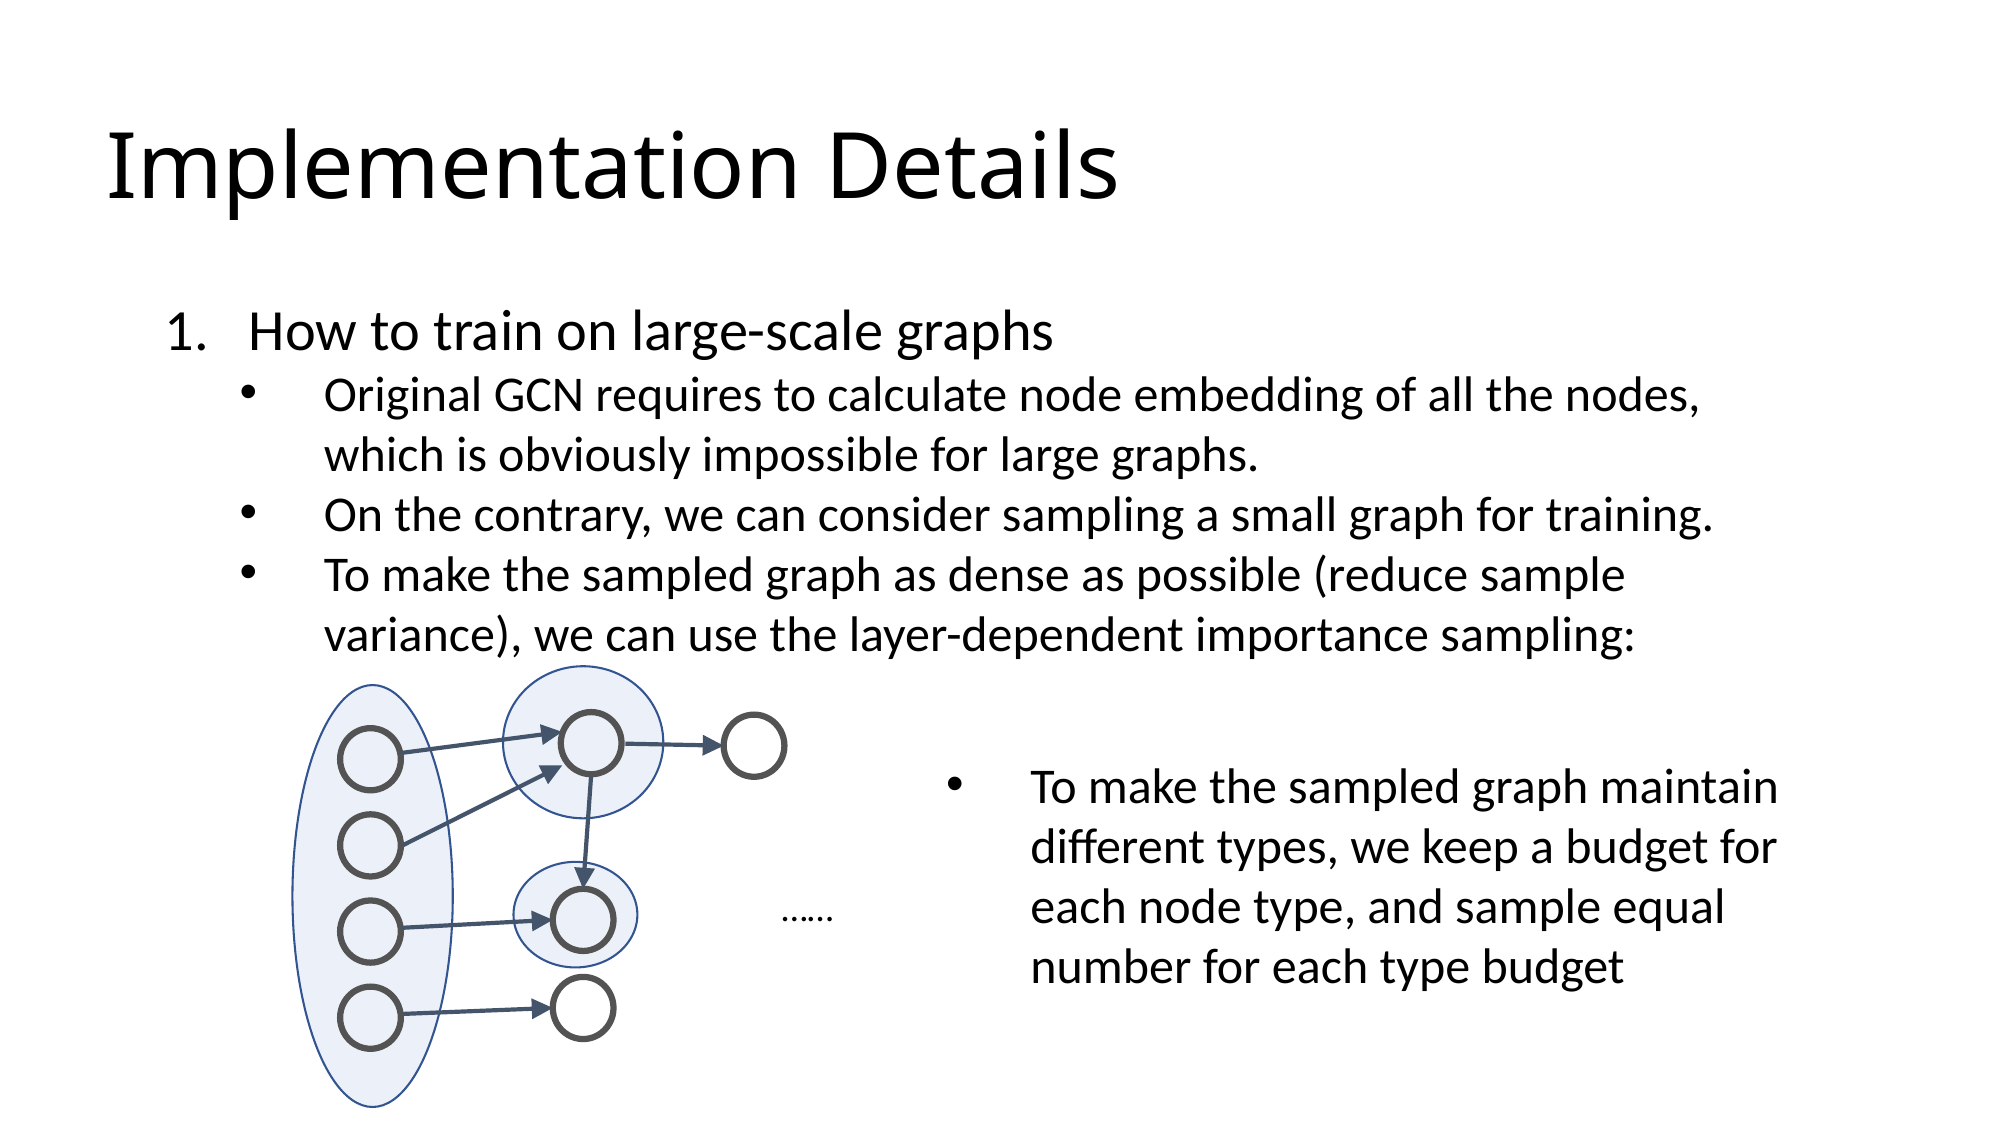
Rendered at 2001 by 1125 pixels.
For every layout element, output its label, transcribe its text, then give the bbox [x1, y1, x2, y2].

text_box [400, 731, 563, 753]
text_box [339, 985, 402, 1050]
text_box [402, 1007, 553, 1014]
text_box [551, 975, 615, 1041]
text_box …… [766, 876, 931, 937]
text_box How to train on large-scale graphs Original GCN requires to calculate node embedding of all the nodes, which is obviously impossible for large graphs. On the contrary, we can consider sampling a small graph for training. To make the sampled graph as dense as possible (reduce sample variance), we can use the layer-dependent importance sampling: [149, 284, 1787, 670]
text_box [339, 727, 402, 792]
text_box [502, 670, 665, 819]
text_box To make the sampled graph maintain different types, we keep a budget for each node type, and sample equal number for each type budget [931, 745, 1827, 1001]
text_box [339, 899, 402, 964]
text_box [512, 860, 582, 919]
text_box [583, 775, 592, 889]
text_box [551, 887, 615, 953]
text_box [502, 753, 583, 820]
text_box [514, 862, 639, 969]
title Implementation Details [91, 59, 1899, 278]
text_box [561, 711, 623, 776]
text_box [291, 684, 454, 1109]
text_box [722, 713, 786, 778]
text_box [400, 919, 553, 928]
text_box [402, 765, 563, 846]
text_box [339, 813, 402, 878]
